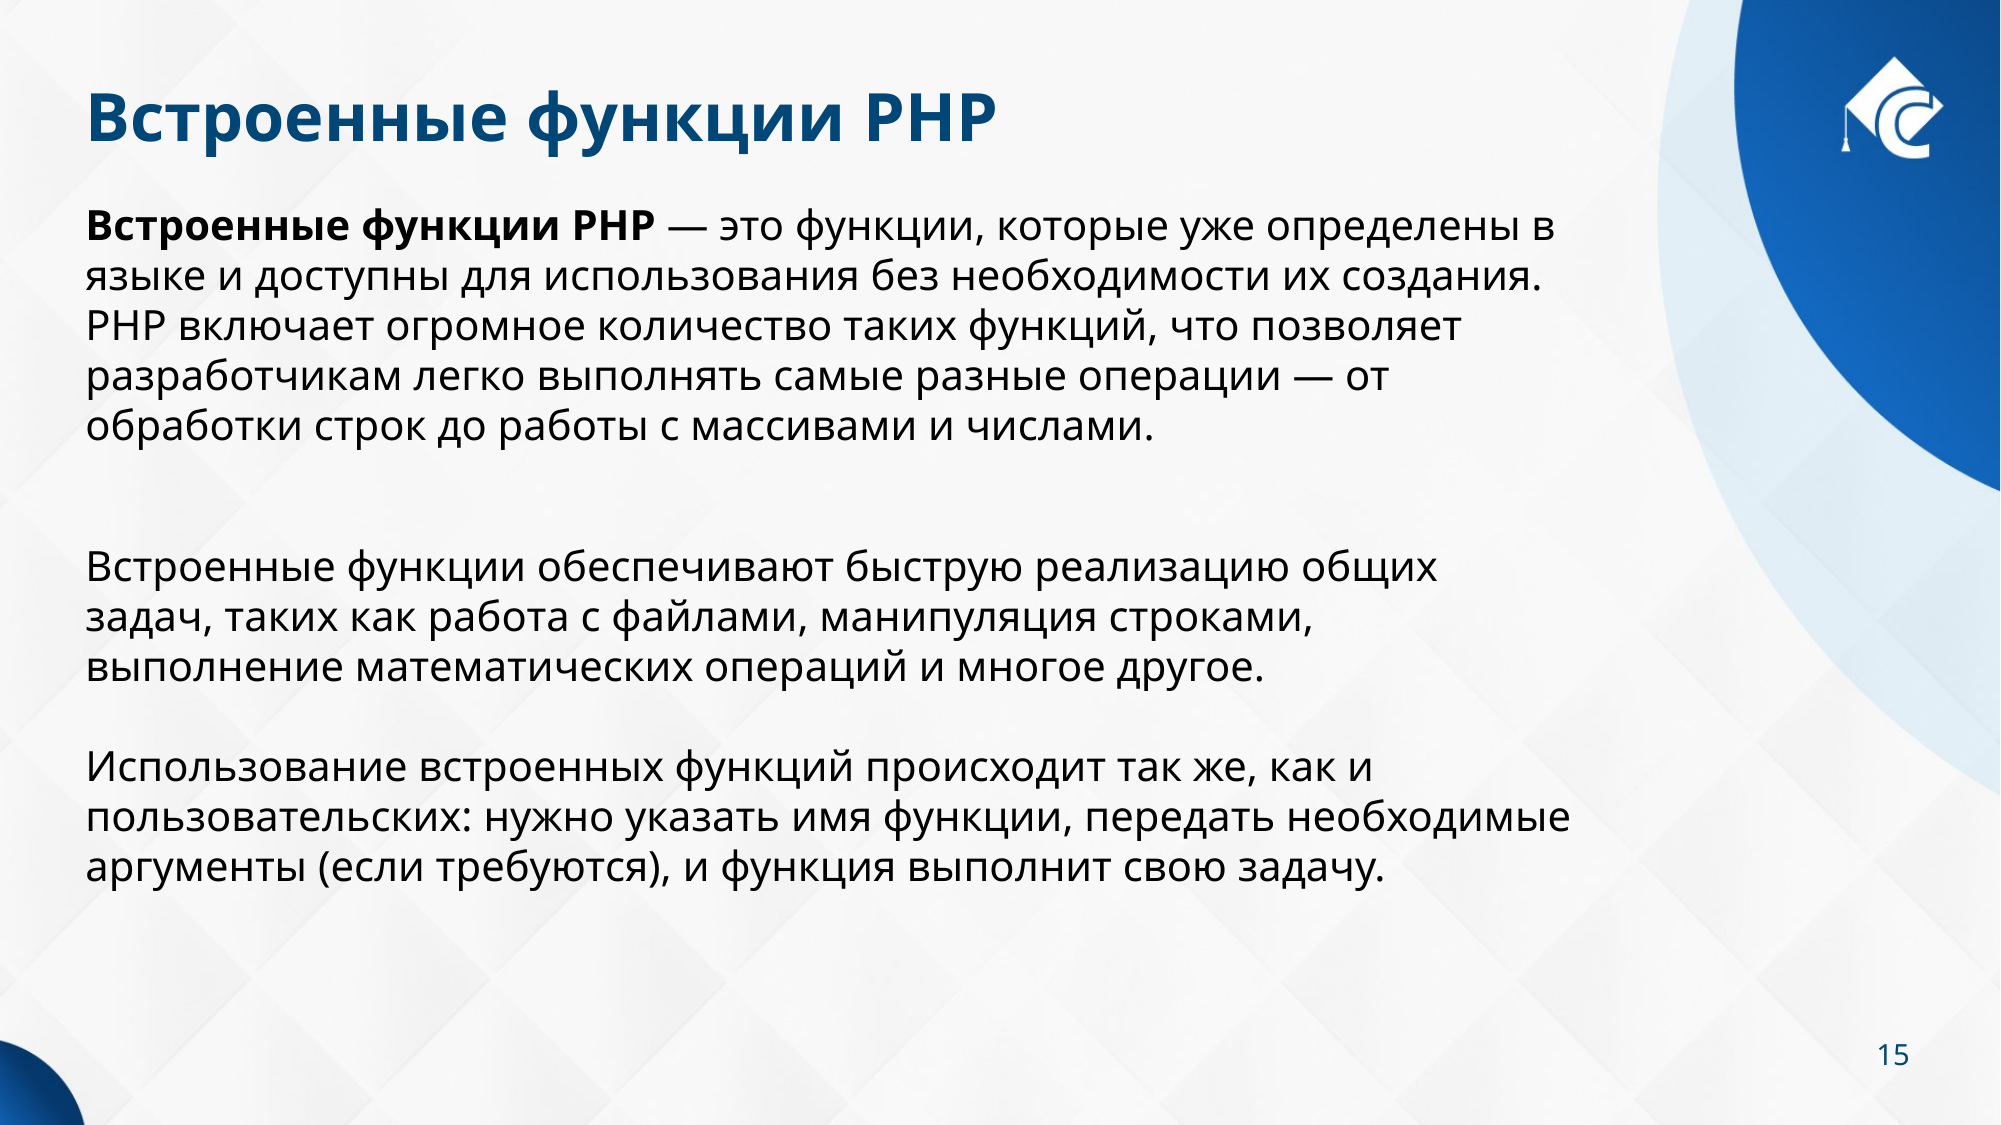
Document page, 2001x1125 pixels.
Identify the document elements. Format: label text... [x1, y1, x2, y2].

text_box Встроенные функции обеспечивают быструю реализацию общих задач, таких как работа с файлами, манипуляция строками, выполнение математических операций и многое другое. Использование встроенных функций происходит так же, как и пользовательских: нужно указать имя функции, передать необходимые аргументы (если требуются), и функция выполнит свою задачу. [70, 531, 1592, 897]
text_box Встроенные функции PHP — это функции, которые уже определены в языке и доступны для использования без необходимости их создания. PHP включает огромное количество таких функций, что позволяет разработчикам легко выполнять самые разные операции — от обработки строк до работы с массивами и числами. [70, 191, 1592, 457]
picture [0, 0, 2001, 1125]
title Встроенные функции PHP [70, 57, 1639, 182]
slide_number 15 [1806, 1026, 1925, 1086]
